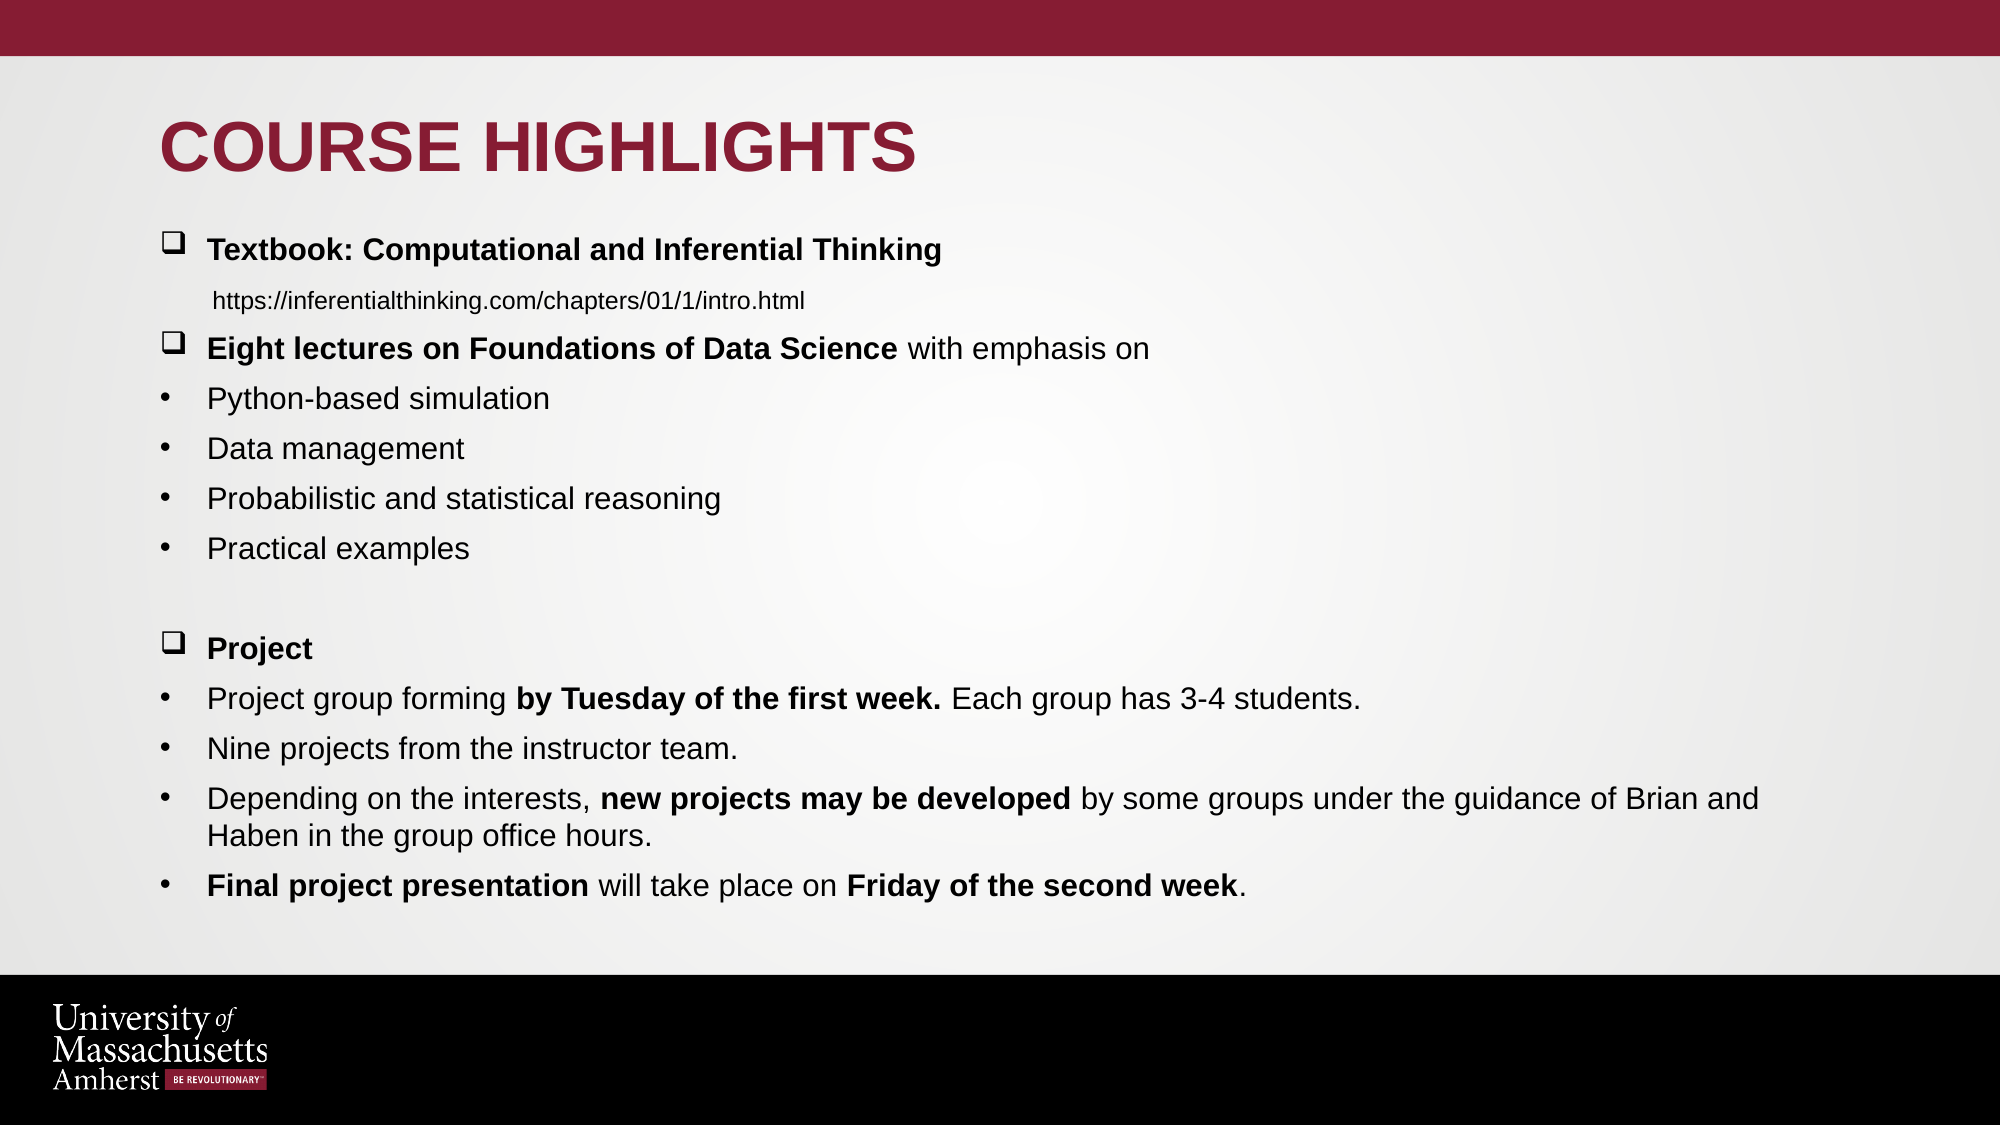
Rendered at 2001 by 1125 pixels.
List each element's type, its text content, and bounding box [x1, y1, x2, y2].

list Textbook: Computational and Inferential Thinking https://inferentialthinking.com/chapters/01/1/intro.html Eight lectures on Foundations of Data Science with emphasis on Python-based simulation Data management Probabilistic and statistical reasoning Practical examples Project Project group forming by Tuesday of the first week. Each group has 3-4 students. Nine projects from the instructor team. Depending on the interests, new projects may be developed by some groups under the guidance of Brian and Haben in the group office hours. Final project presentation will take place on Friday of the second week. [99, 228, 1900, 916]
title Course Highlights [99, 102, 1825, 210]
